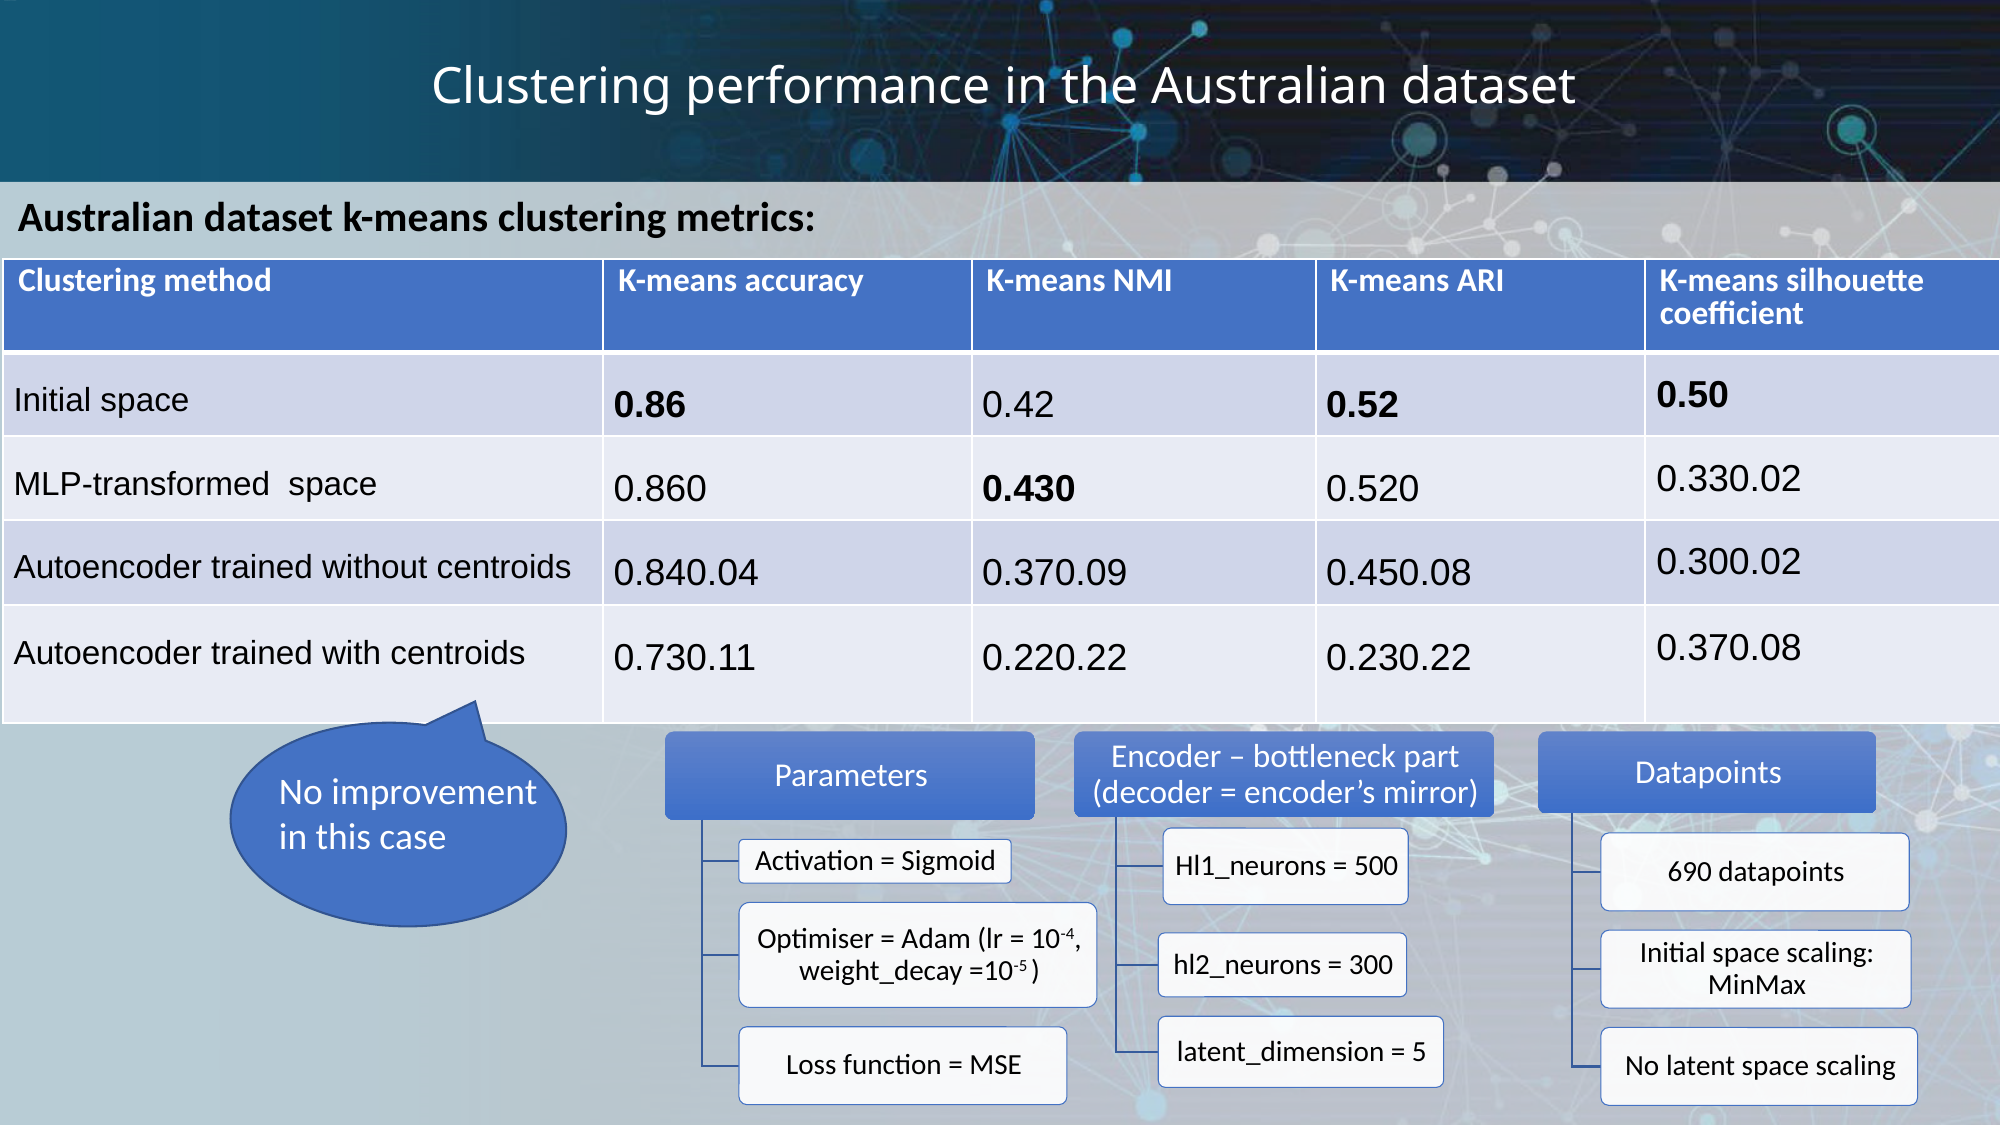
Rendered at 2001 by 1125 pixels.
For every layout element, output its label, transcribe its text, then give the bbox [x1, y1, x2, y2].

title Clustering performance in the Australian dataset [88, 39, 1921, 181]
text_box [0, 181, 2000, 1125]
picture [0, 0, 2000, 181]
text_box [596, 731, 1986, 1106]
